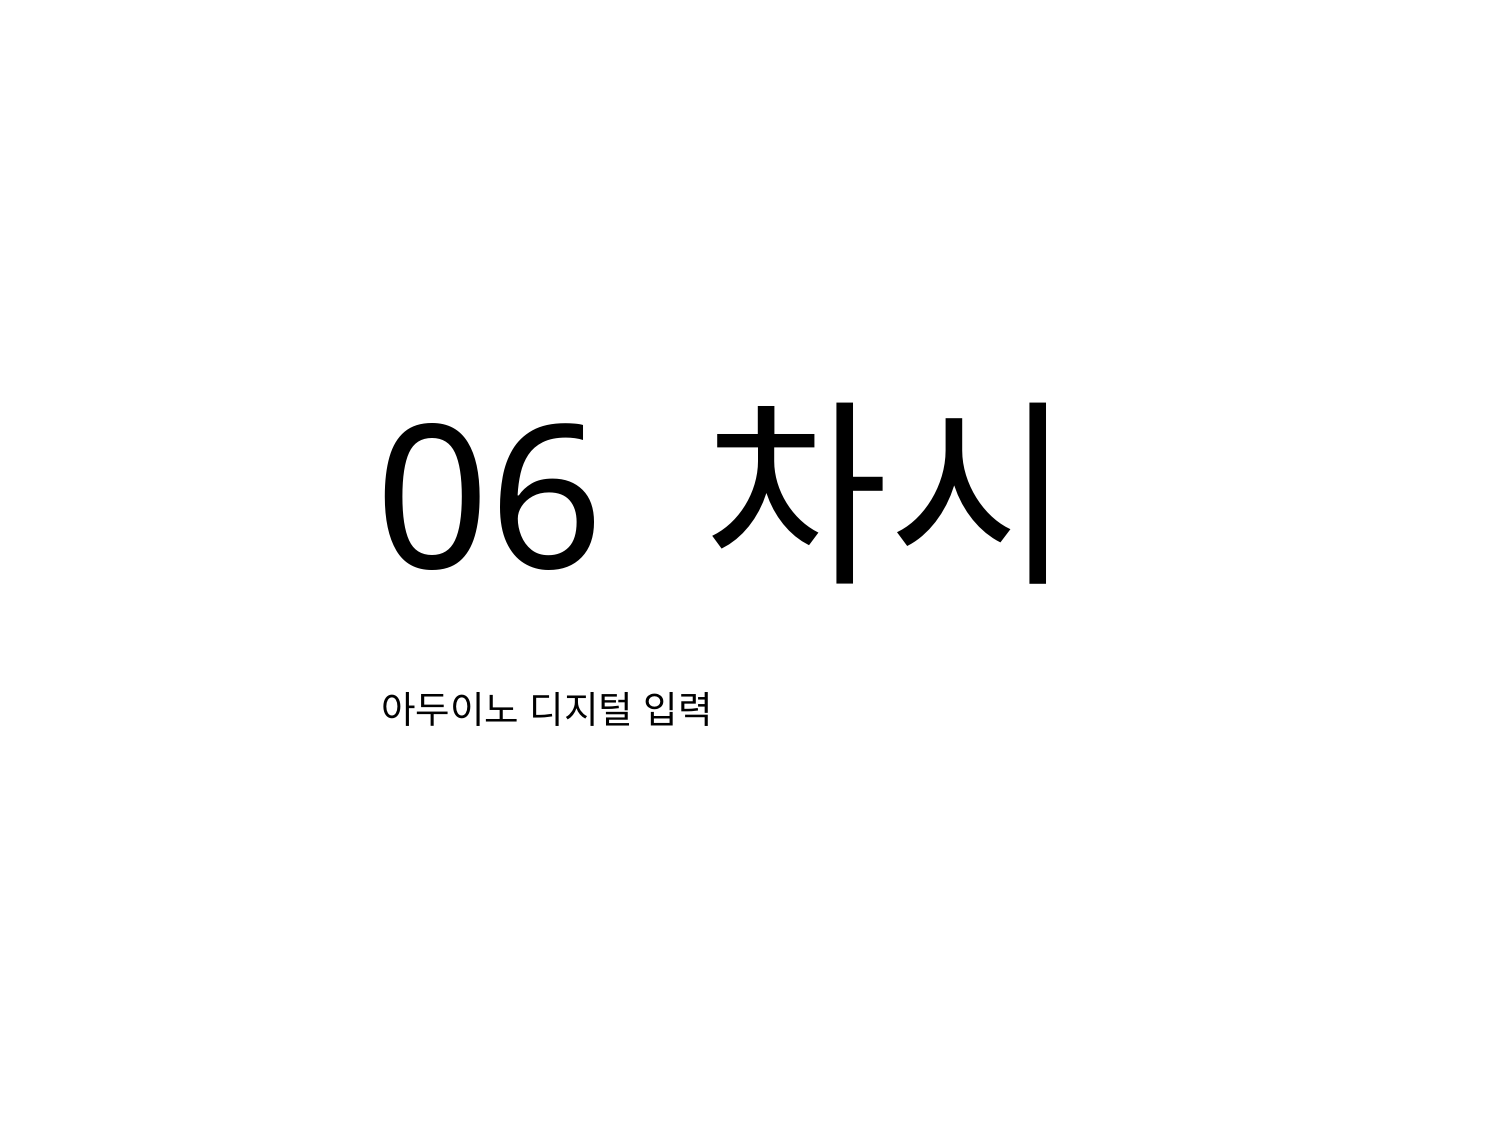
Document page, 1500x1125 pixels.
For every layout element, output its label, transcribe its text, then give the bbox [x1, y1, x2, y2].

text_box 아두이노 디지털 입력 [366, 679, 728, 739]
text_box 06 차시 [360, 361, 1088, 617]
